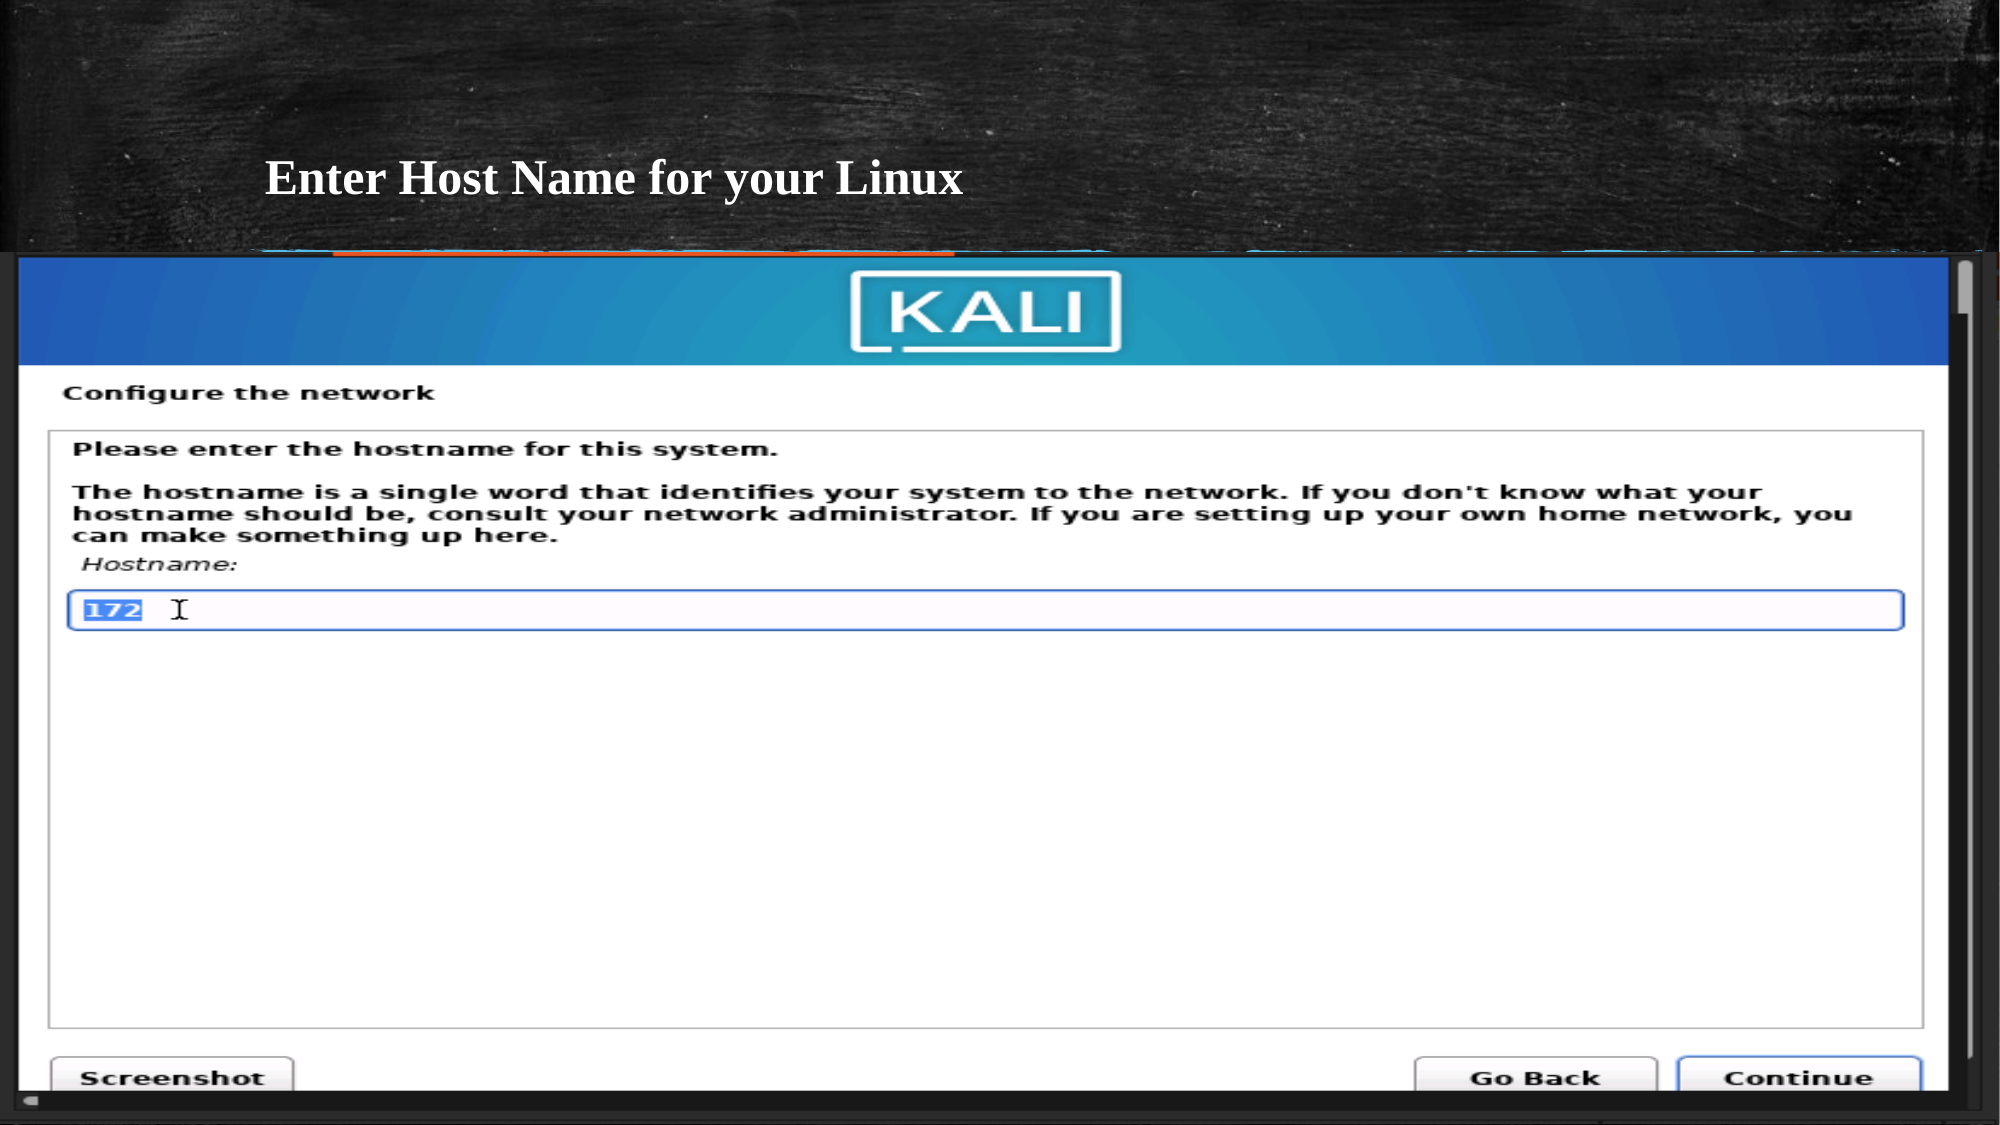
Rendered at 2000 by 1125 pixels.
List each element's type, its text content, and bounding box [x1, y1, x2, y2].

picture [0, 252, 2000, 1124]
title Enter Host Name for your Linux [249, 45, 1750, 213]
